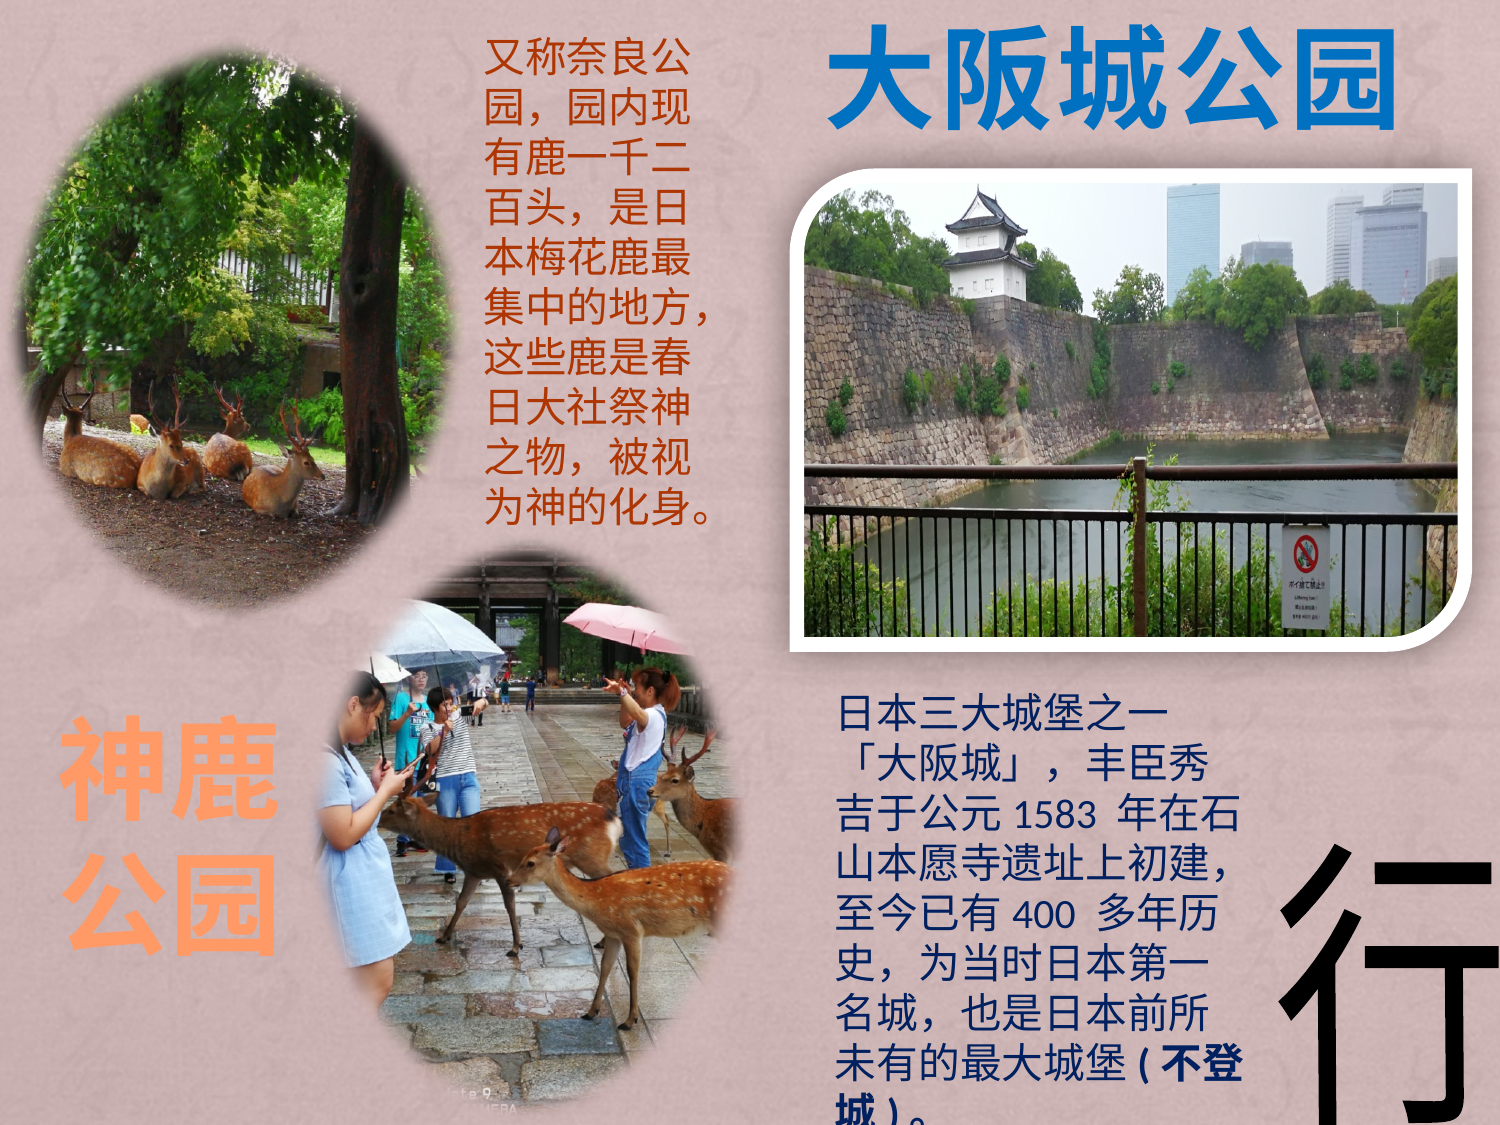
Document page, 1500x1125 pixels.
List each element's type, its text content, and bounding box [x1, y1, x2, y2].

picture [0, 34, 470, 629]
text_box 又称奈良公园，园内现有鹿一千二百头，是日本梅花鹿最集中的地方，这些鹿是春日大社祭神之物，被视为神的化身。 [482, 23, 739, 517]
picture [796, 175, 1466, 646]
text_box 神鹿公园 [35, 691, 290, 977]
picture [304, 530, 751, 1125]
text_box 日本三大城堡之一「大阪城」，丰臣秀吉于公元1583 年在石山本愿寺遗址上初建，至今已有400 多年历史，为当时日本第一名城，也是日本前所未有的最大城堡(不登城)。 [820, 679, 1266, 1125]
text_box 大阪城公园 [761, 0, 1465, 150]
